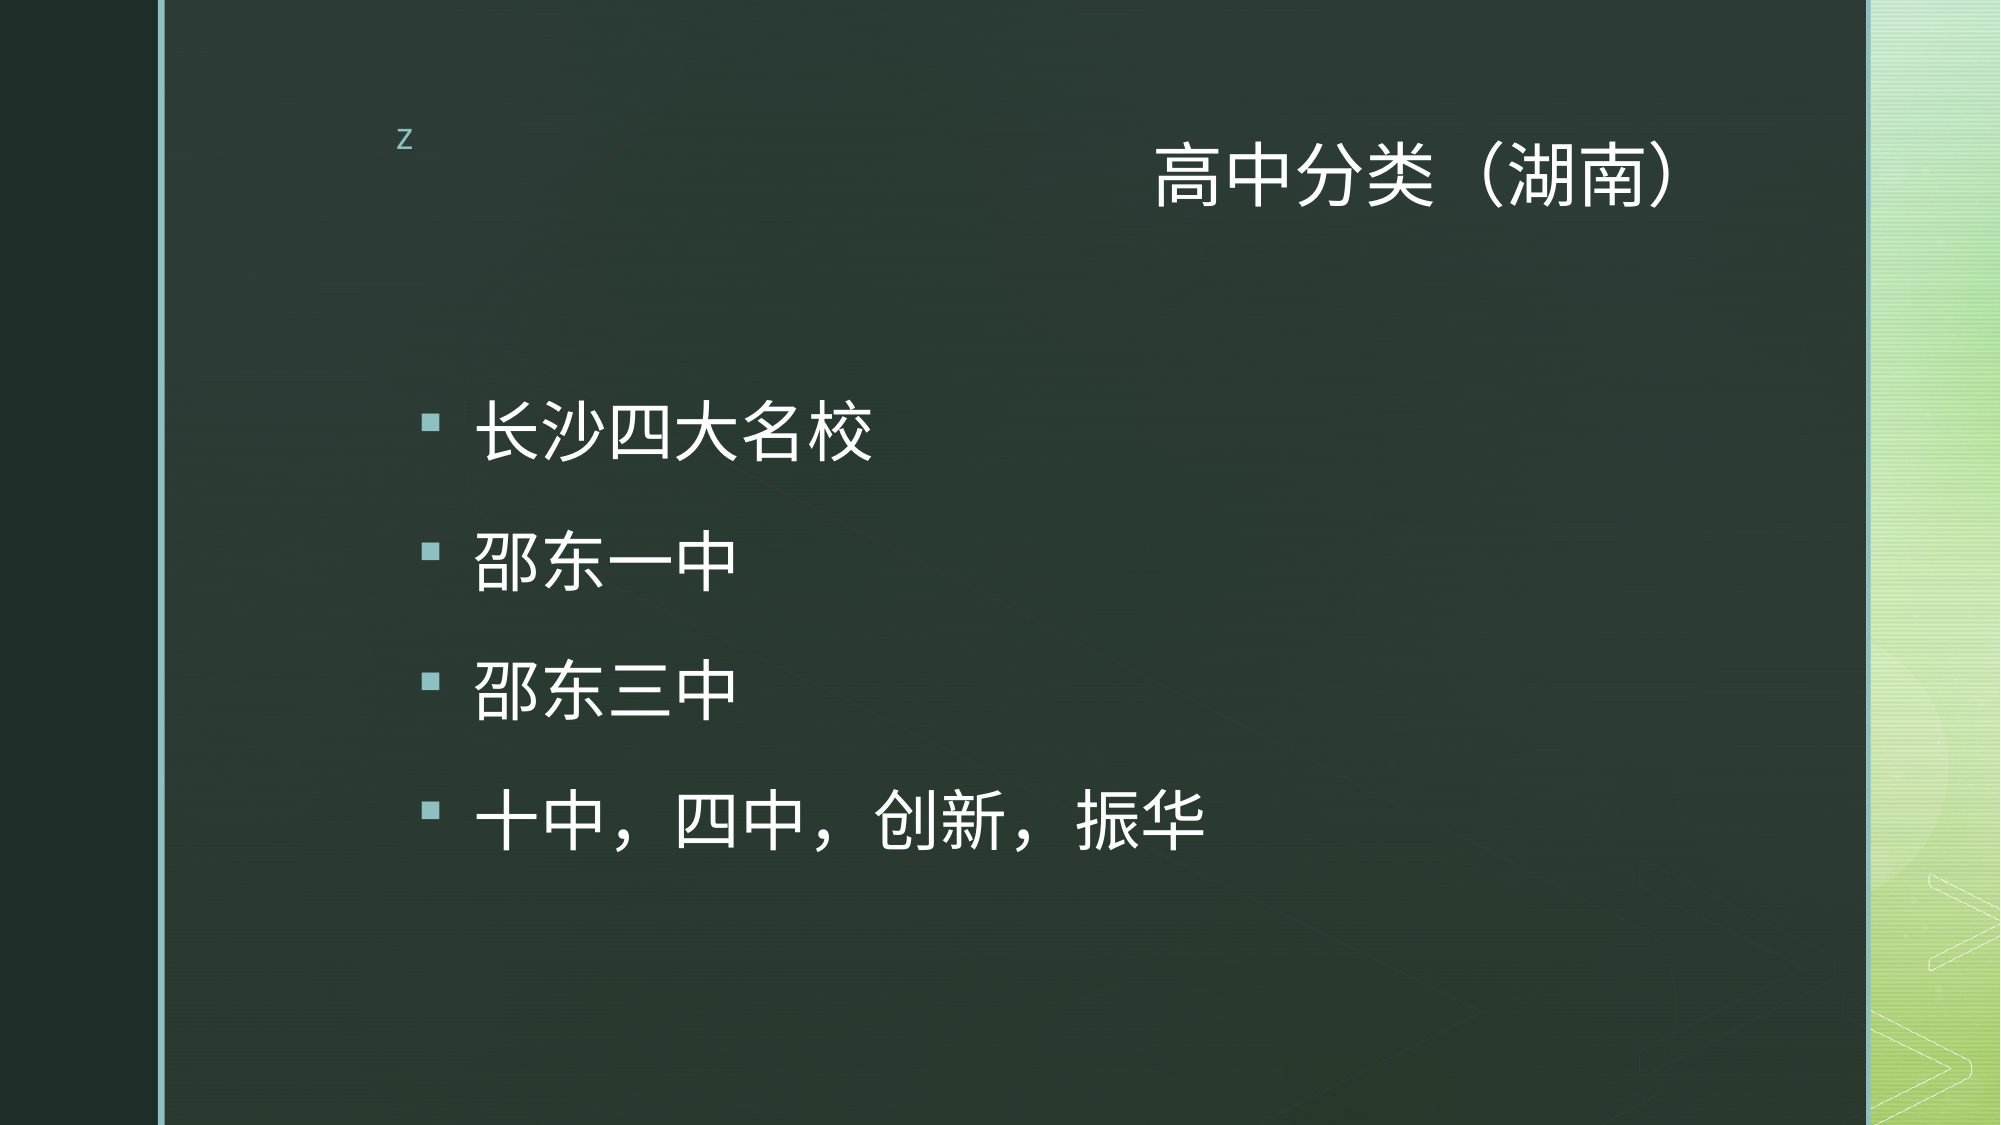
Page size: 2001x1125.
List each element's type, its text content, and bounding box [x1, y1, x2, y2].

title 高中分类（湖南） [428, 132, 1734, 310]
list 长沙四大名校 邵东一中 邵东三中 十中，四中，创新，振华 [401, 353, 1681, 1009]
picture [1871, 0, 2001, 1125]
